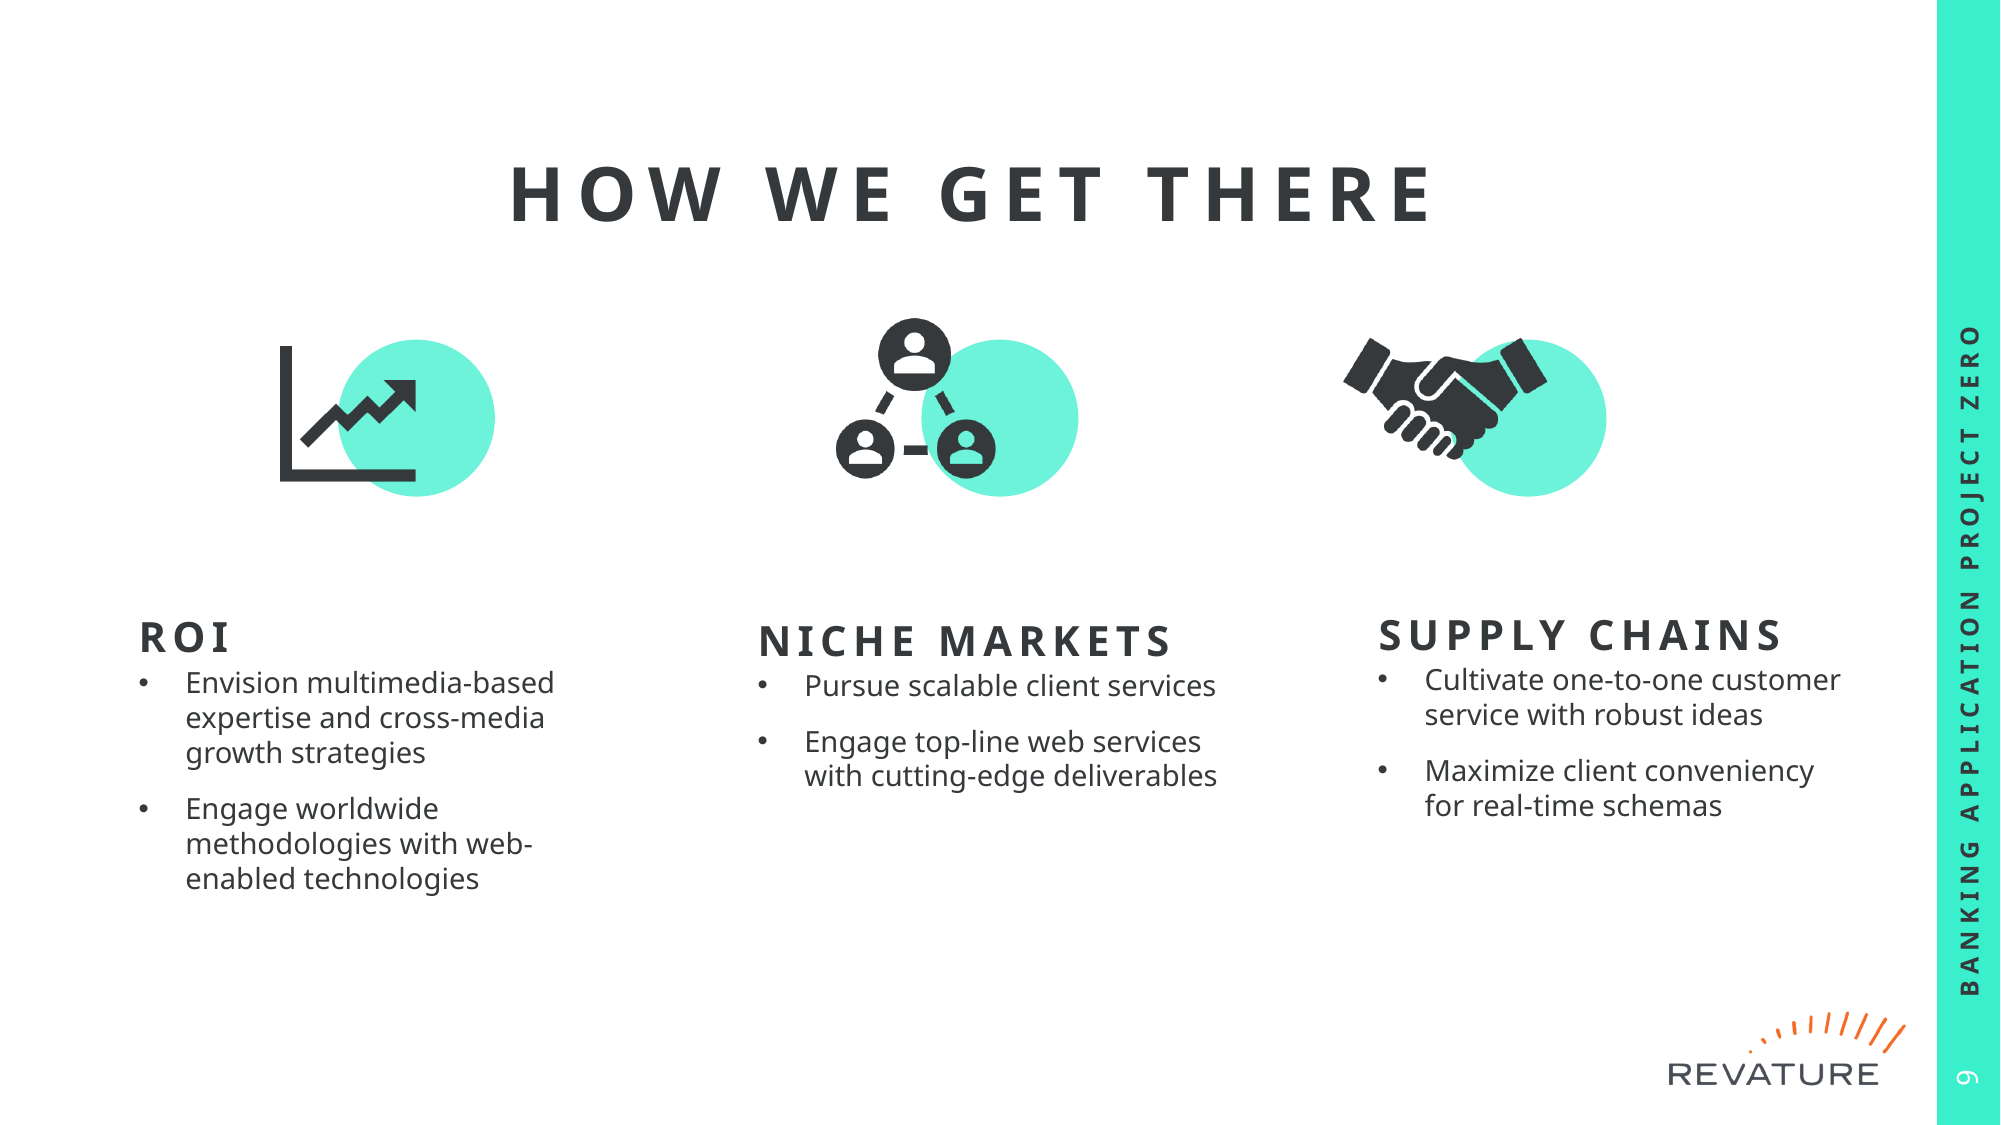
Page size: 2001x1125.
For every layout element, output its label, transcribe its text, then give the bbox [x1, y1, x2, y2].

list SUPPLY CHAINS [1378, 497, 1861, 660]
picture [1332, 298, 1558, 499]
slide_number 9 [1937, 1032, 2000, 1125]
list Pursue scalable client services Engage top-line web services with cutting-edge deliverables [757, 667, 1241, 854]
footer BANKING APPLICATION PROJECT ZERO [1937, 0, 2000, 1032]
title HOW WE GET THERE [139, 143, 1800, 251]
list Envision multimedia-based expertise and cross-media growth strategies Engage worldwide methodologies with web-enabled technologies [138, 664, 622, 1040]
picture [1656, 1004, 1915, 1101]
picture [803, 297, 1028, 499]
list NICHE MARKETS [757, 502, 1240, 665]
list Cultivate one-to-one customer service with robust ideas Maximize client conveniency for real-time schemas [1377, 661, 1861, 1037]
picture [252, 328, 443, 499]
subtitle ROI [138, 497, 621, 662]
